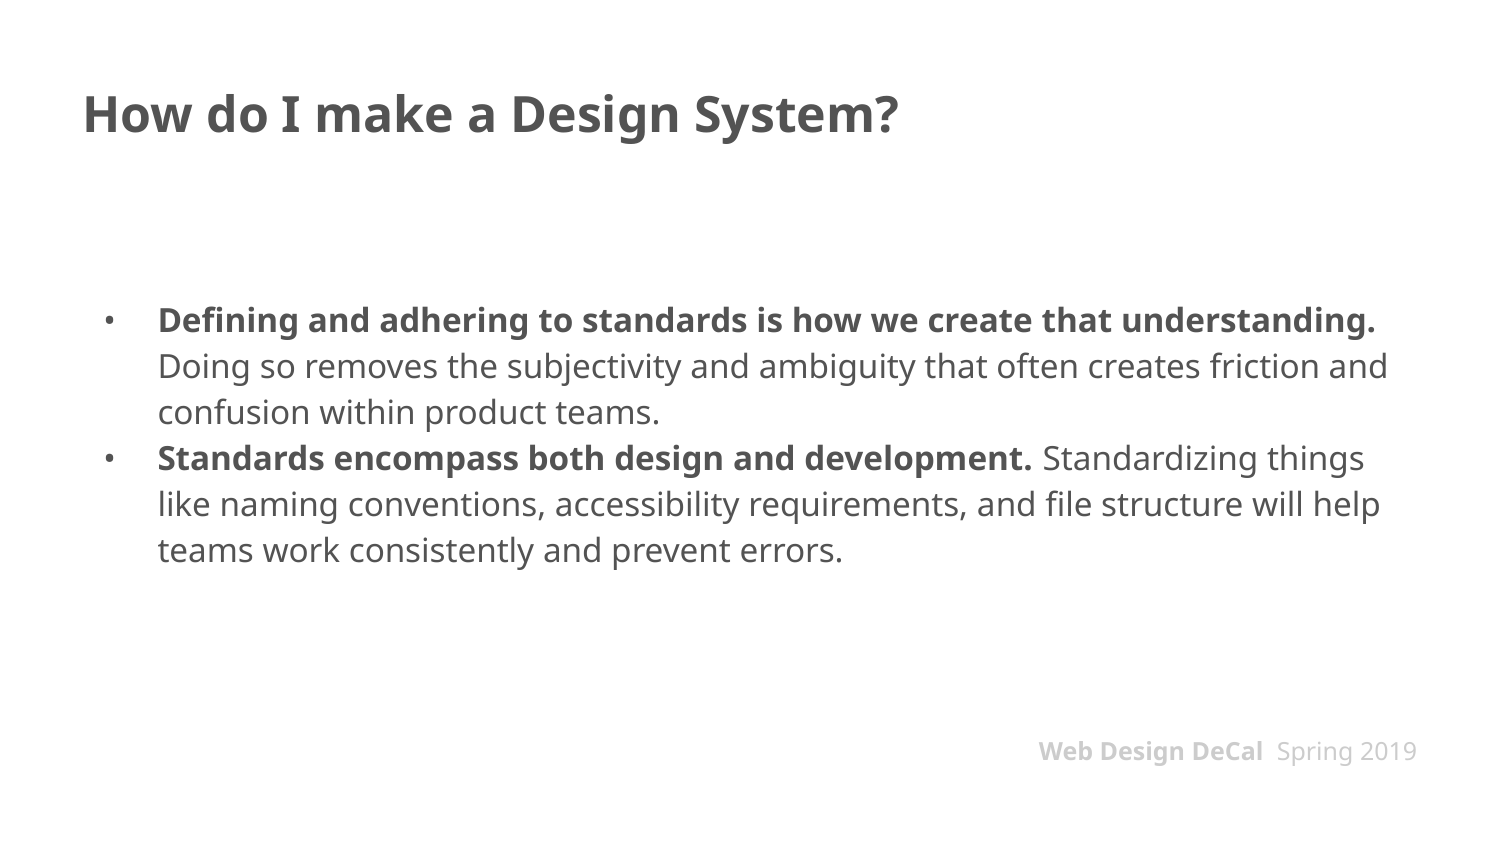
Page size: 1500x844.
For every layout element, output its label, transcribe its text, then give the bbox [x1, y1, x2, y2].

list Defining and adhering to standards is how we create that understanding. Doing so removes the subjectivity and ambiguity that often creates friction and confusion within product teams. Standards encompass both design and development. Standardizing things like naming conventions, accessibility requirements, and file structure will help teams work consistently and prevent errors. [82, 168, 1418, 694]
title How do I make a Design System? [82, 75, 1418, 150]
